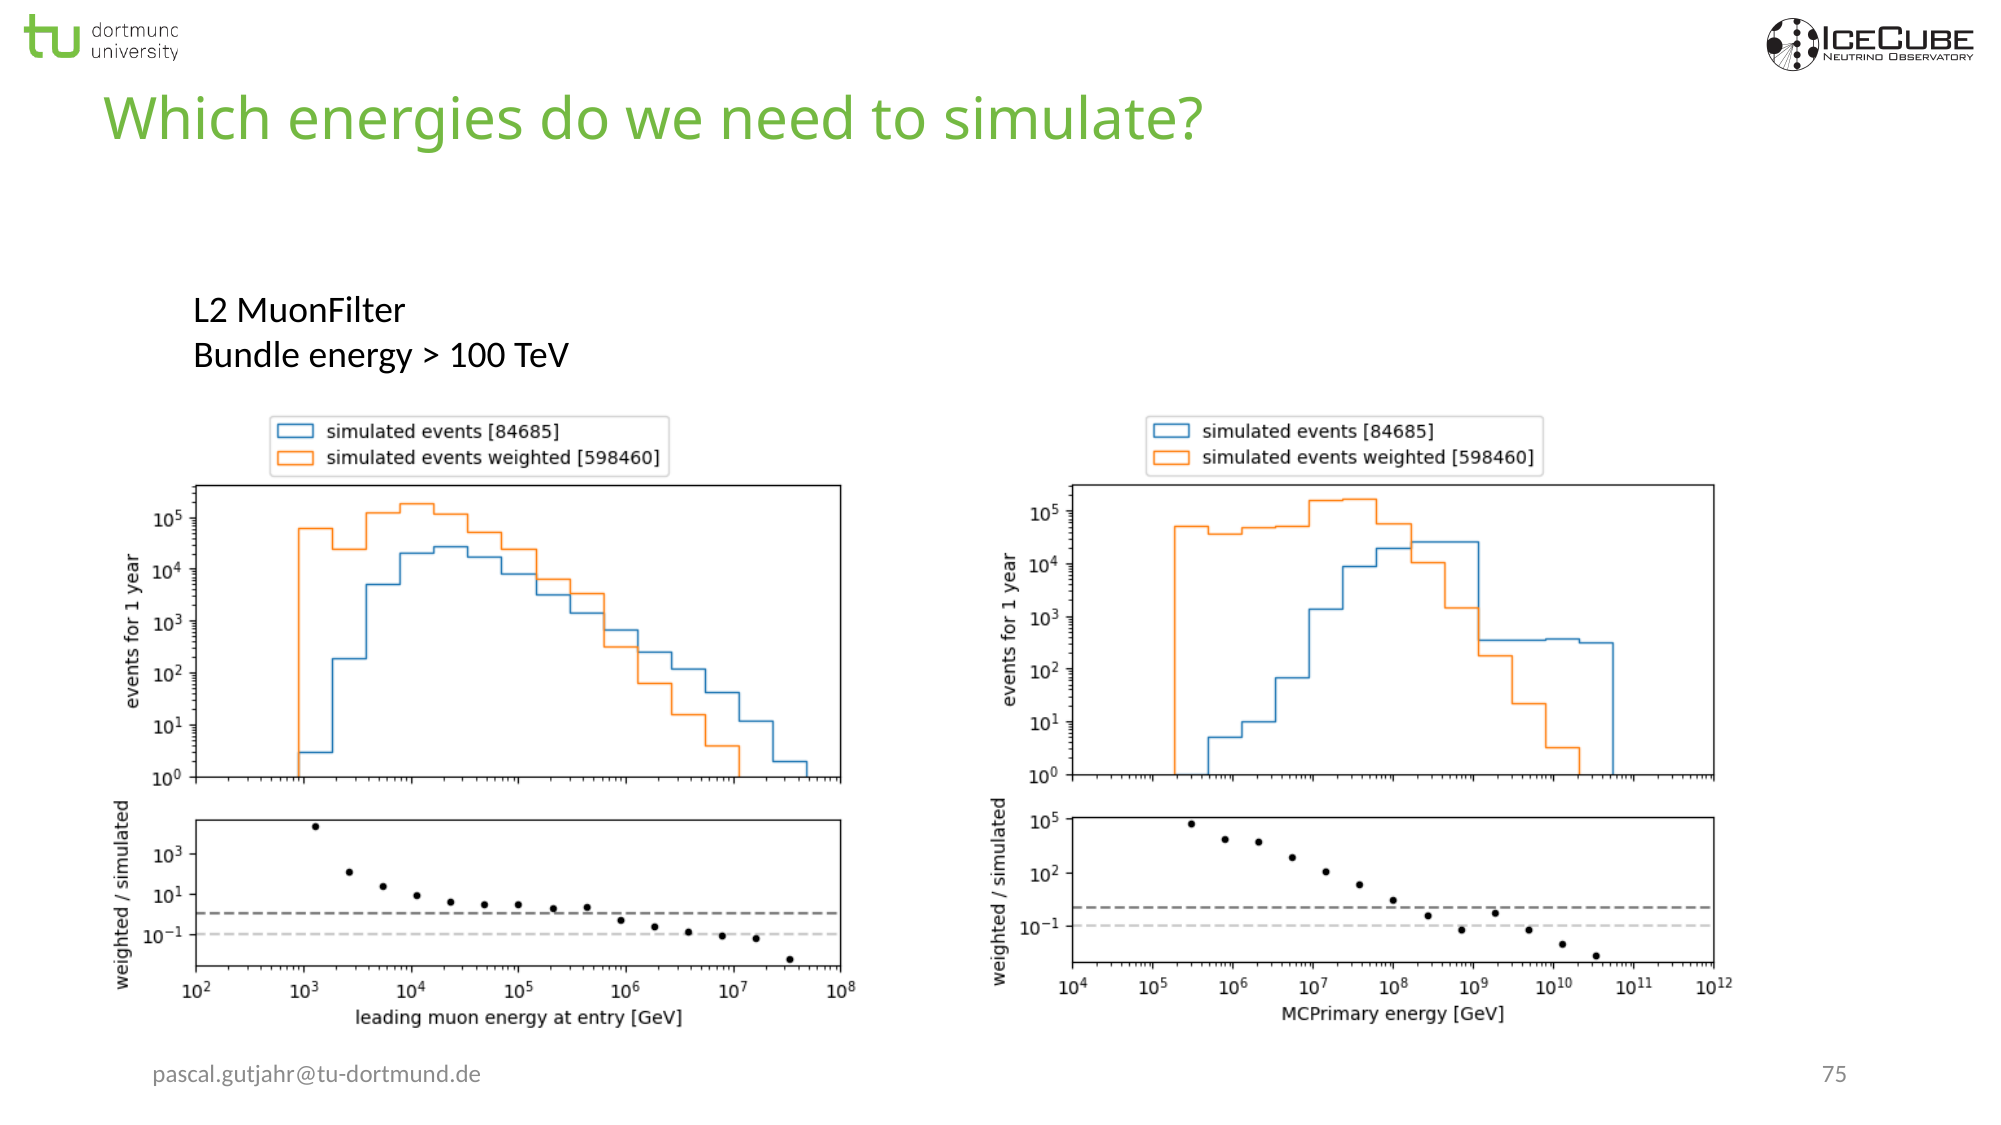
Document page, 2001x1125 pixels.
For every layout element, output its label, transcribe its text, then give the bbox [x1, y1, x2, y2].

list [979, 403, 1747, 1037]
slide_number 75 [1412, 1042, 1863, 1103]
title Which energies do we need to simulate? [88, 59, 1977, 182]
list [102, 403, 870, 1041]
slide_number pascal.gutjahr@tu-dortmund.de [137, 1042, 588, 1103]
text_box L2 MuonFilter Bundle energy > 100 TeV [178, 277, 870, 382]
